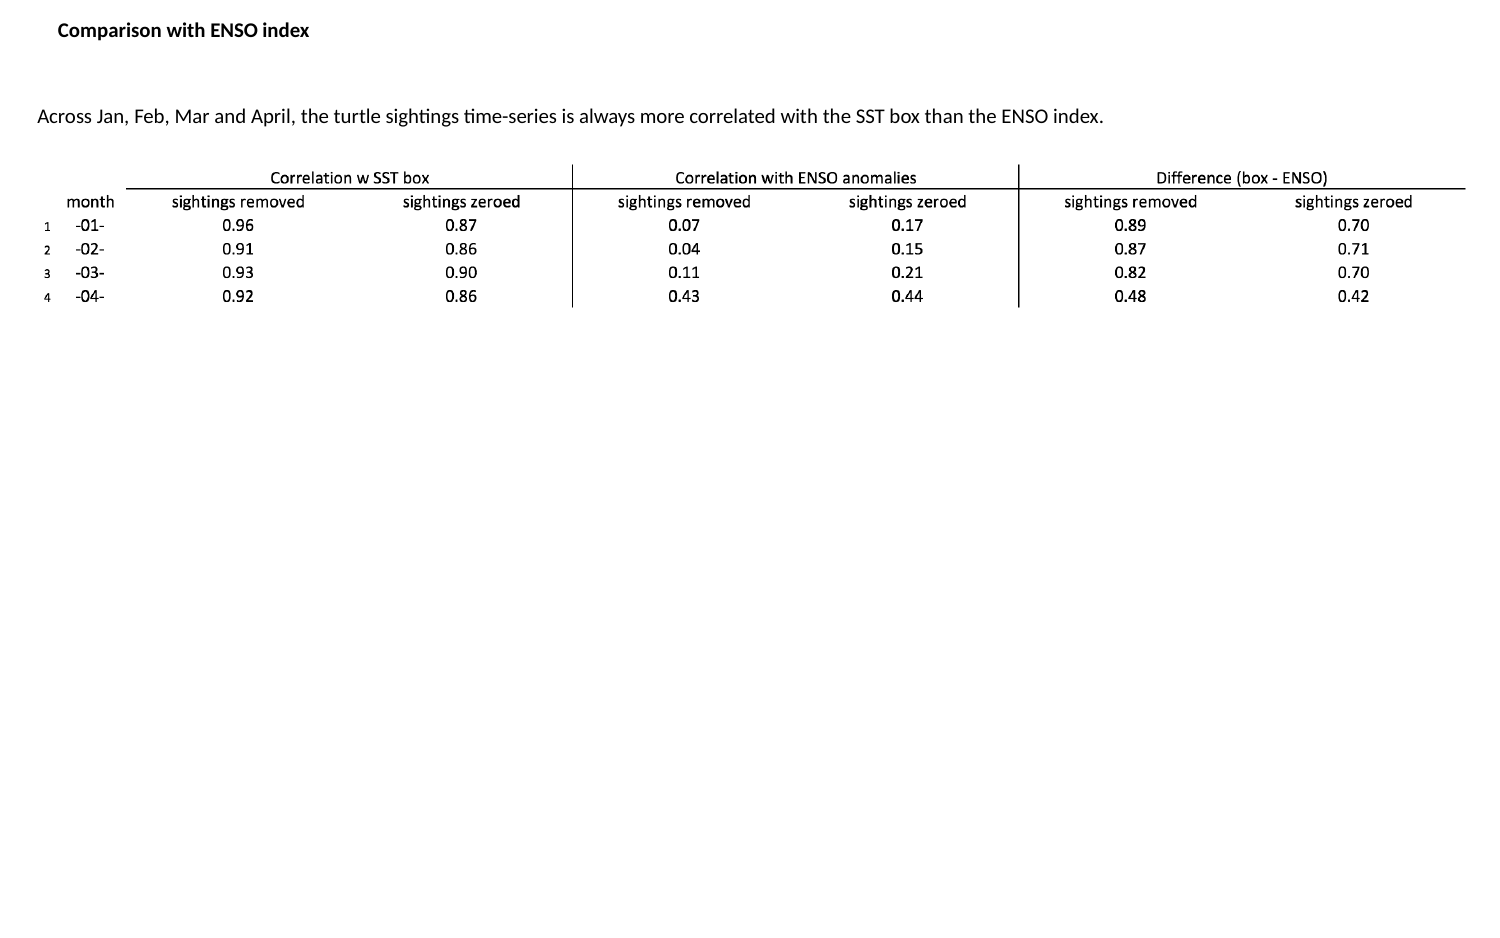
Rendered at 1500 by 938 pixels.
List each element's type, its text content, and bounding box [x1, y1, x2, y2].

picture [0, 153, 1500, 332]
text_box Across Jan, Feb, Mar and April, the turtle sightings time-series is always more correlated with the SST box than the ENSO index. [22, 95, 1473, 151]
text_box Comparison with ENSO index [43, 9, 325, 74]
